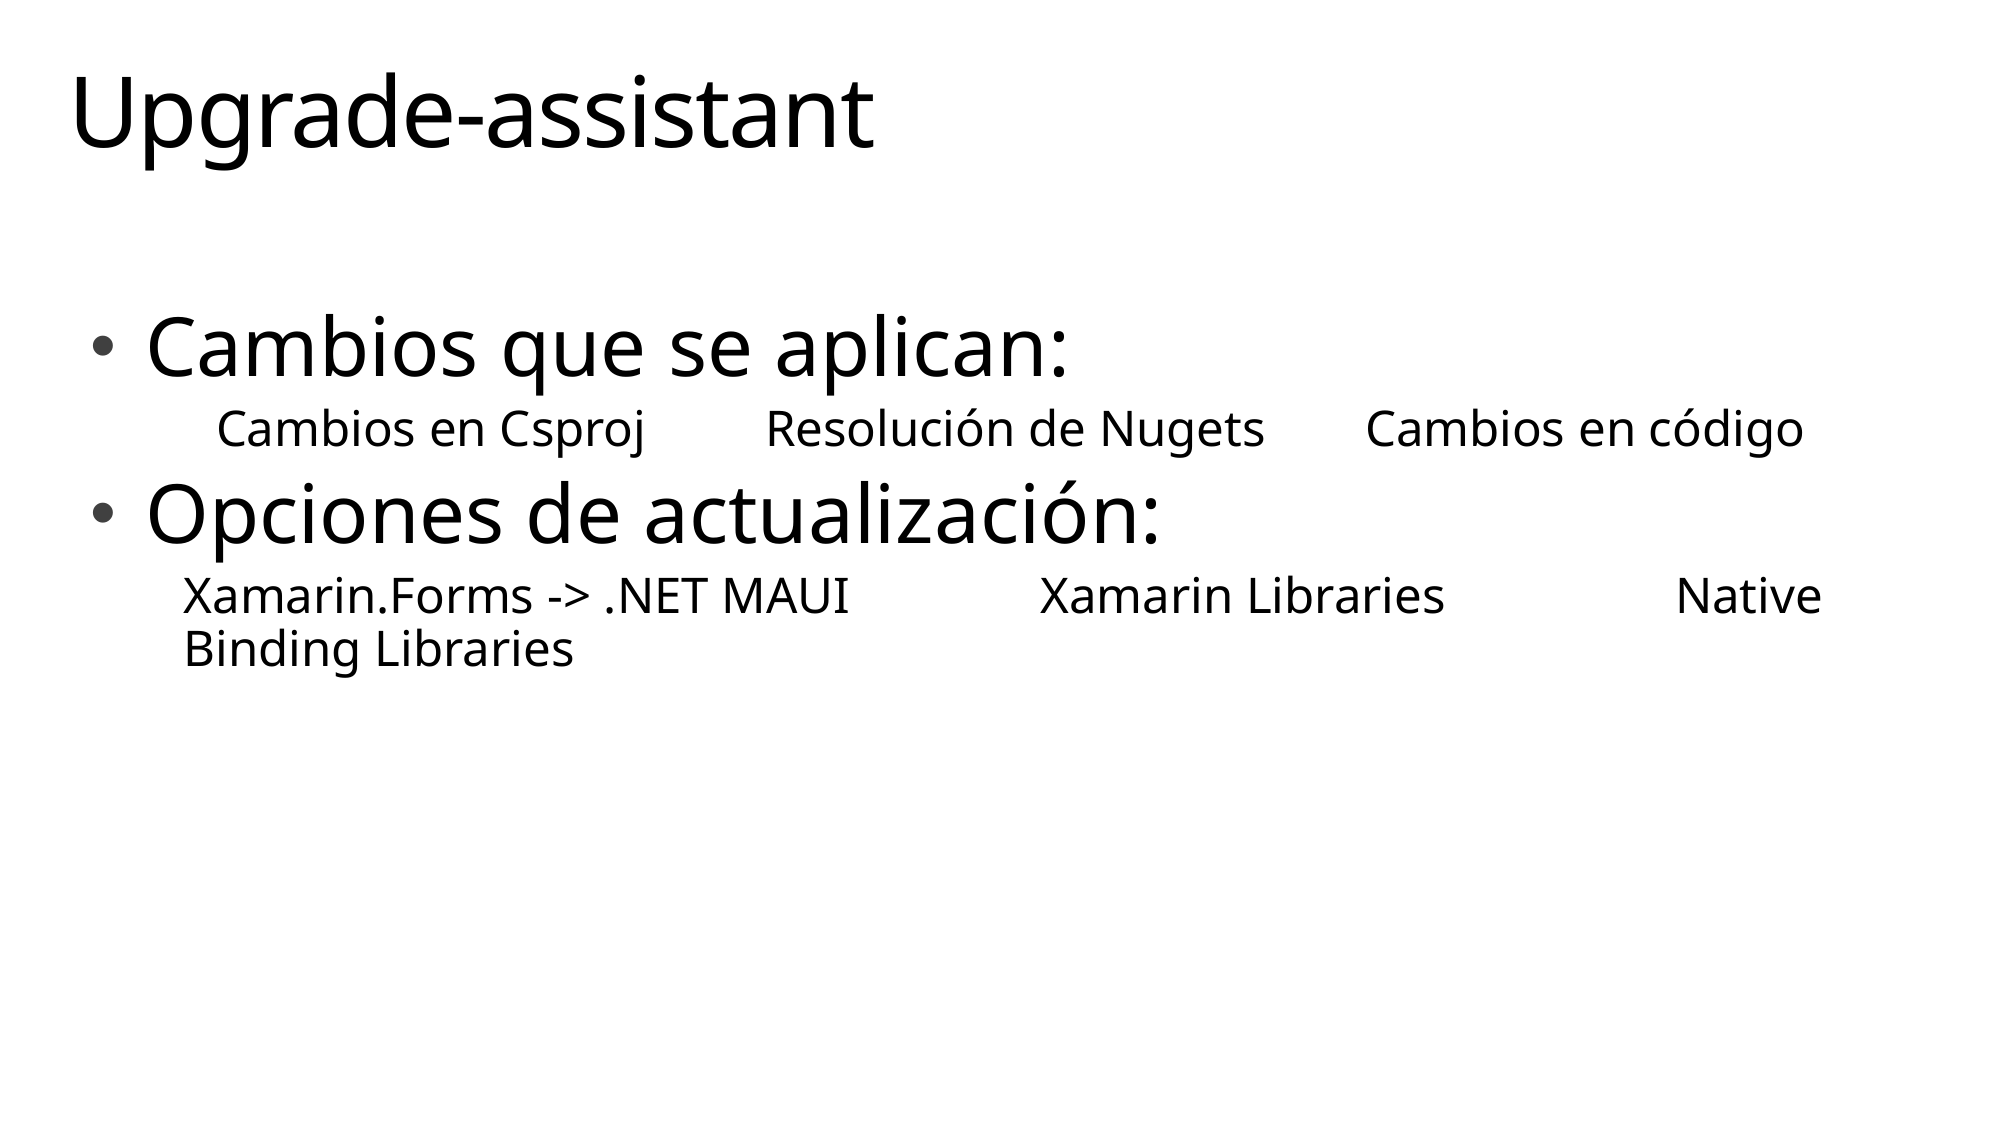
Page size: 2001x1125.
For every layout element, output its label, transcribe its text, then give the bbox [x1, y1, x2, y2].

list Cambios que se aplican: Cambios en Csproj Resolución de Nugets Cambios en código Opciones de actualización: Xamarin.Forms -> .NET MAUI Xamarin Libraries Native Binding Libraries [75, 298, 1925, 1075]
title Upgrade-assistant [44, 47, 1957, 196]
